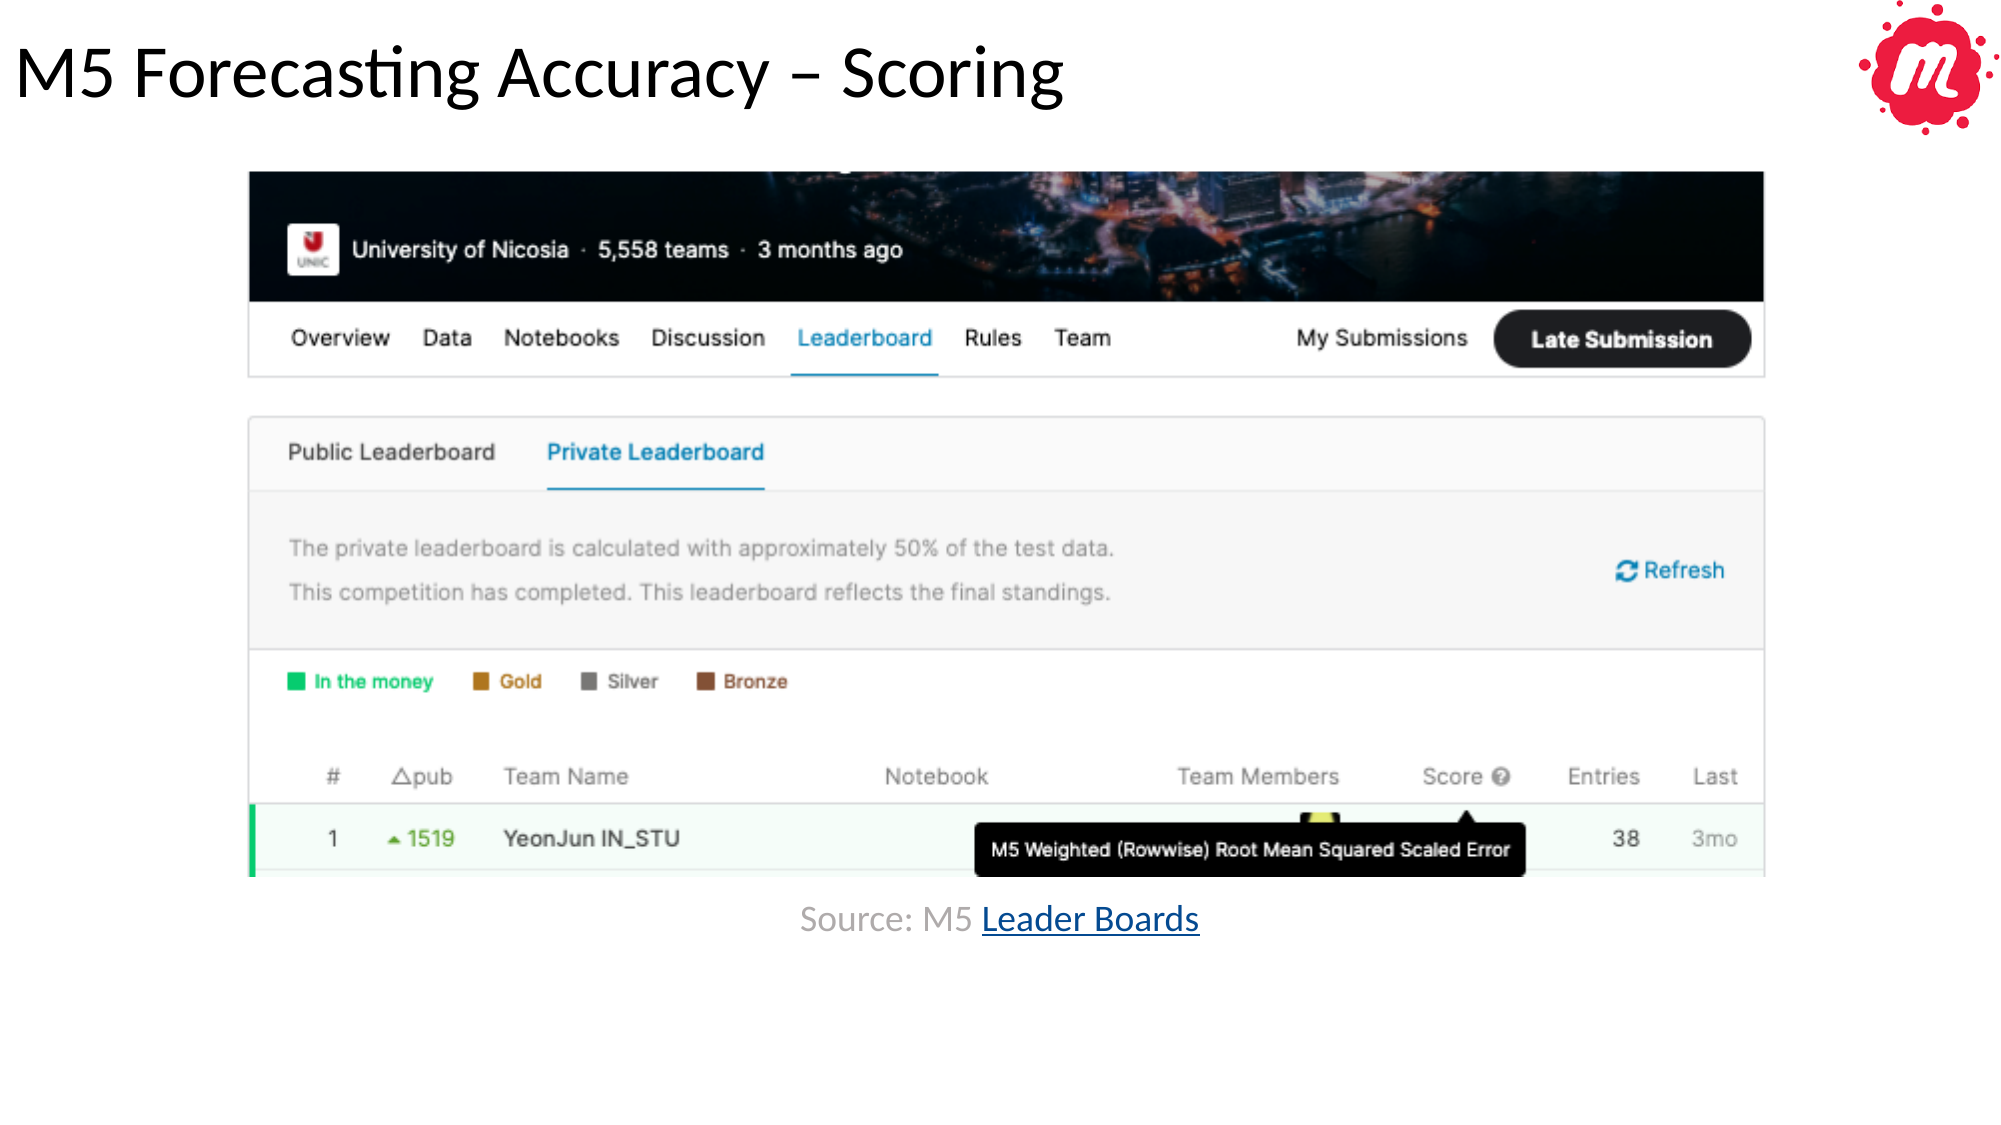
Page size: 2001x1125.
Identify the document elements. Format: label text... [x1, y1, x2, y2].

picture [220, 160, 1780, 877]
text_box Source: M5 Leader Boards [785, 886, 1215, 947]
picture [1858, 0, 2000, 136]
text_box M5 Forecasting Accuracy – Scoring [0, 14, 1840, 120]
